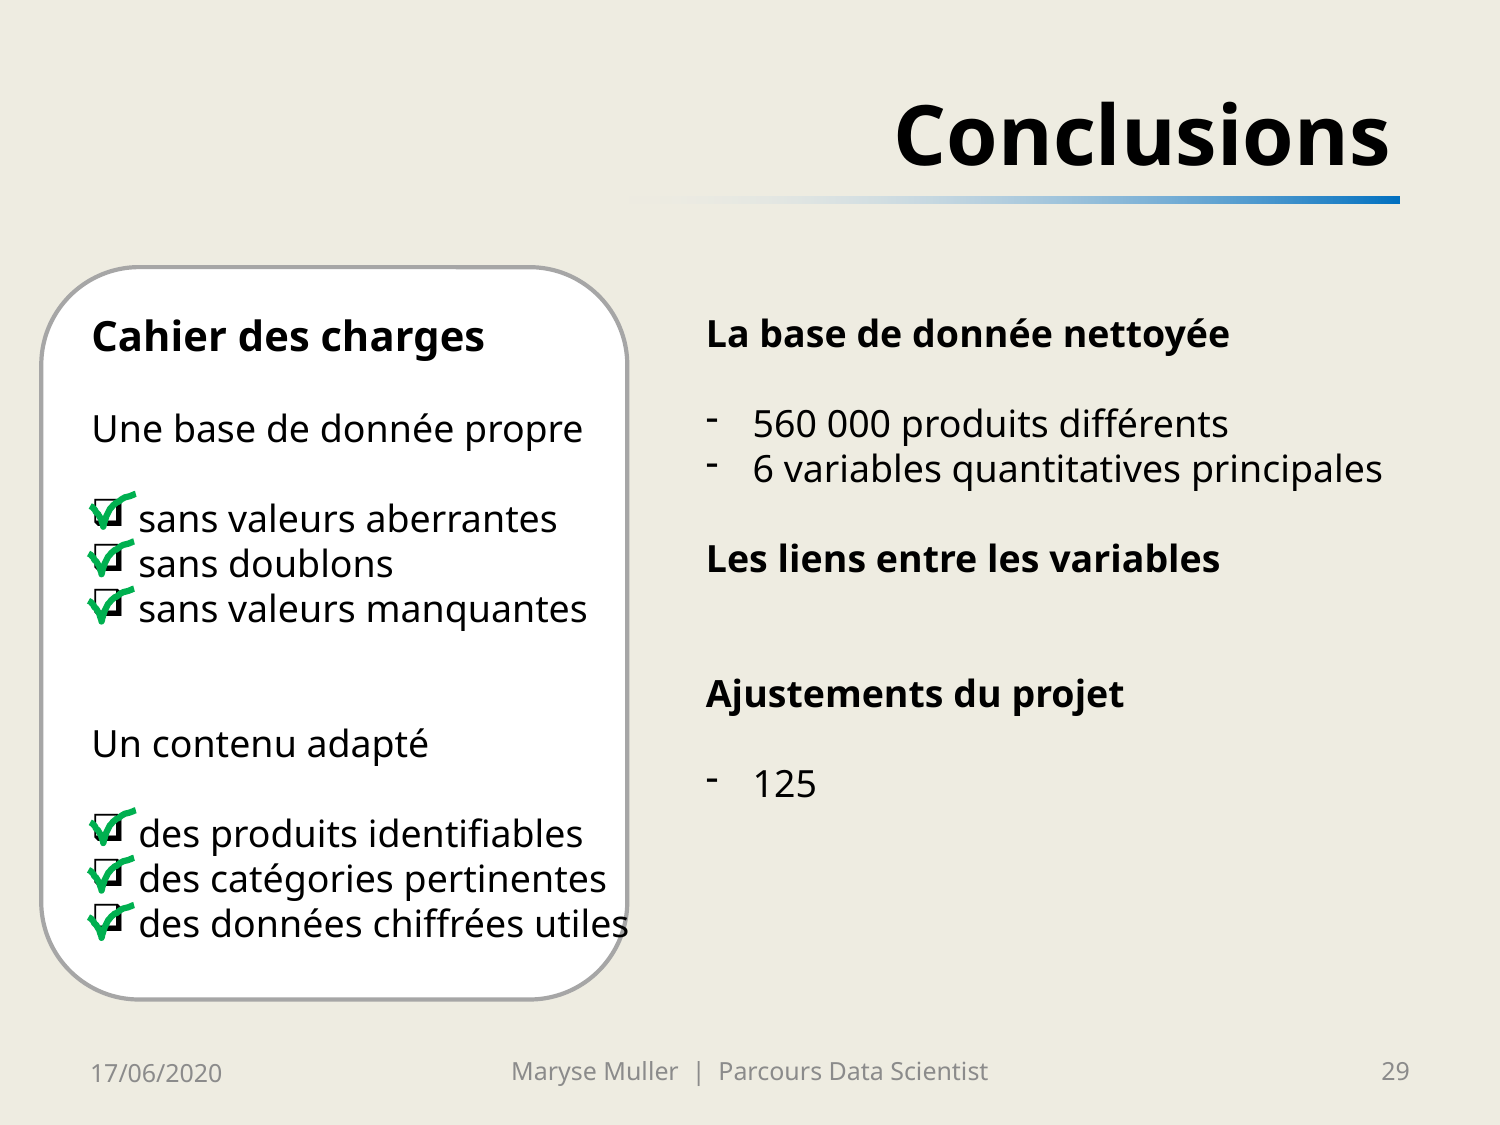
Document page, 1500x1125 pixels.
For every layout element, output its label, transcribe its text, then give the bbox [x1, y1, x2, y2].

text_box La base de donnée nettoyée 560 000 produits différents 6 variables quantitatives principales Les liens entre les variables Ajustements du projet 125 [691, 302, 1436, 903]
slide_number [75, 1042, 425, 1103]
slide_number 29 [1074, 1042, 1425, 1103]
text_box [41, 266, 656, 1000]
footer Maryse Muller | Parcours Data Scientist [472, 1042, 1028, 1103]
title Conclusions [177, 45, 1406, 220]
text_box [625, 194, 1402, 206]
